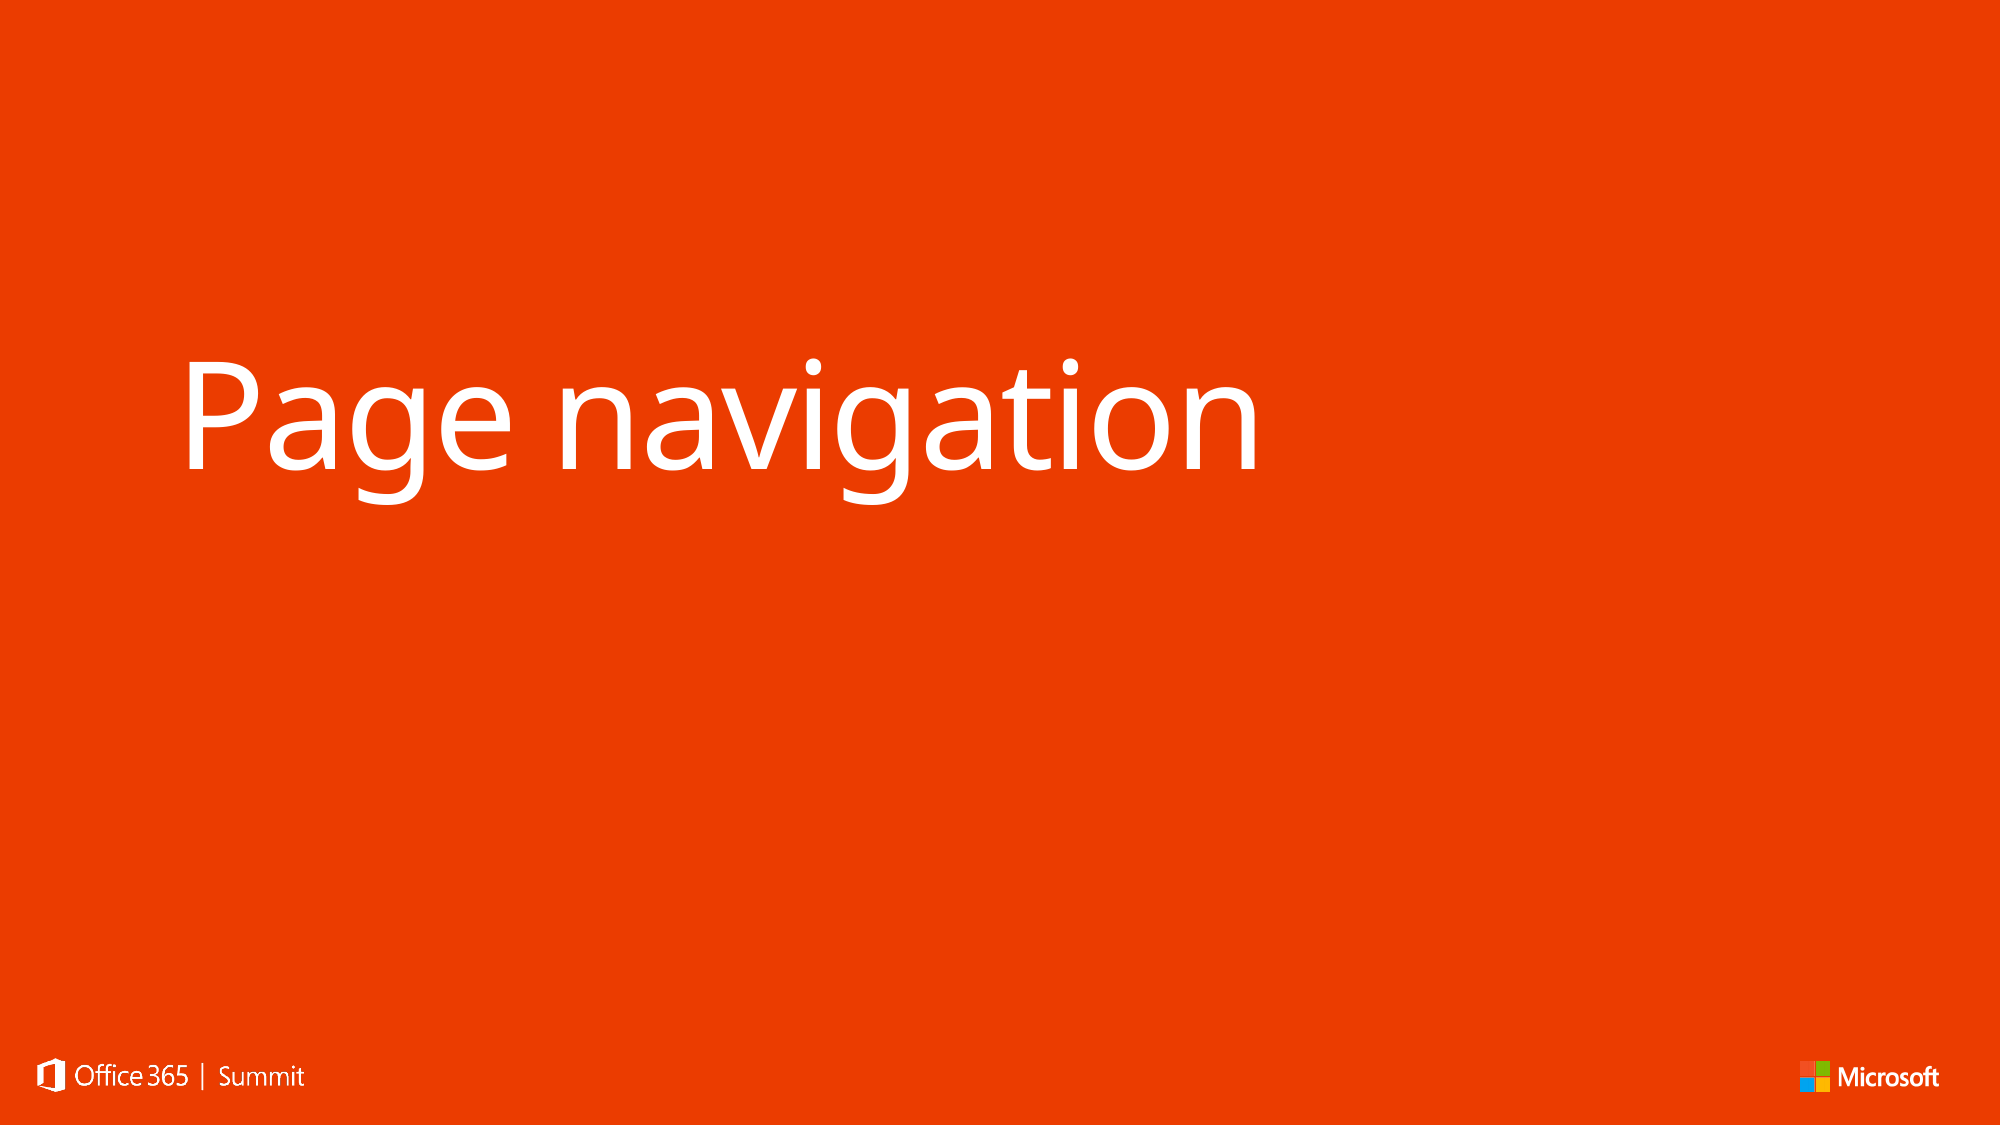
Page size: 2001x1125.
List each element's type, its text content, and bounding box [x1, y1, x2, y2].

picture [37, 1058, 304, 1092]
picture [1800, 1061, 1939, 1092]
title Page navigation [160, 346, 1840, 510]
